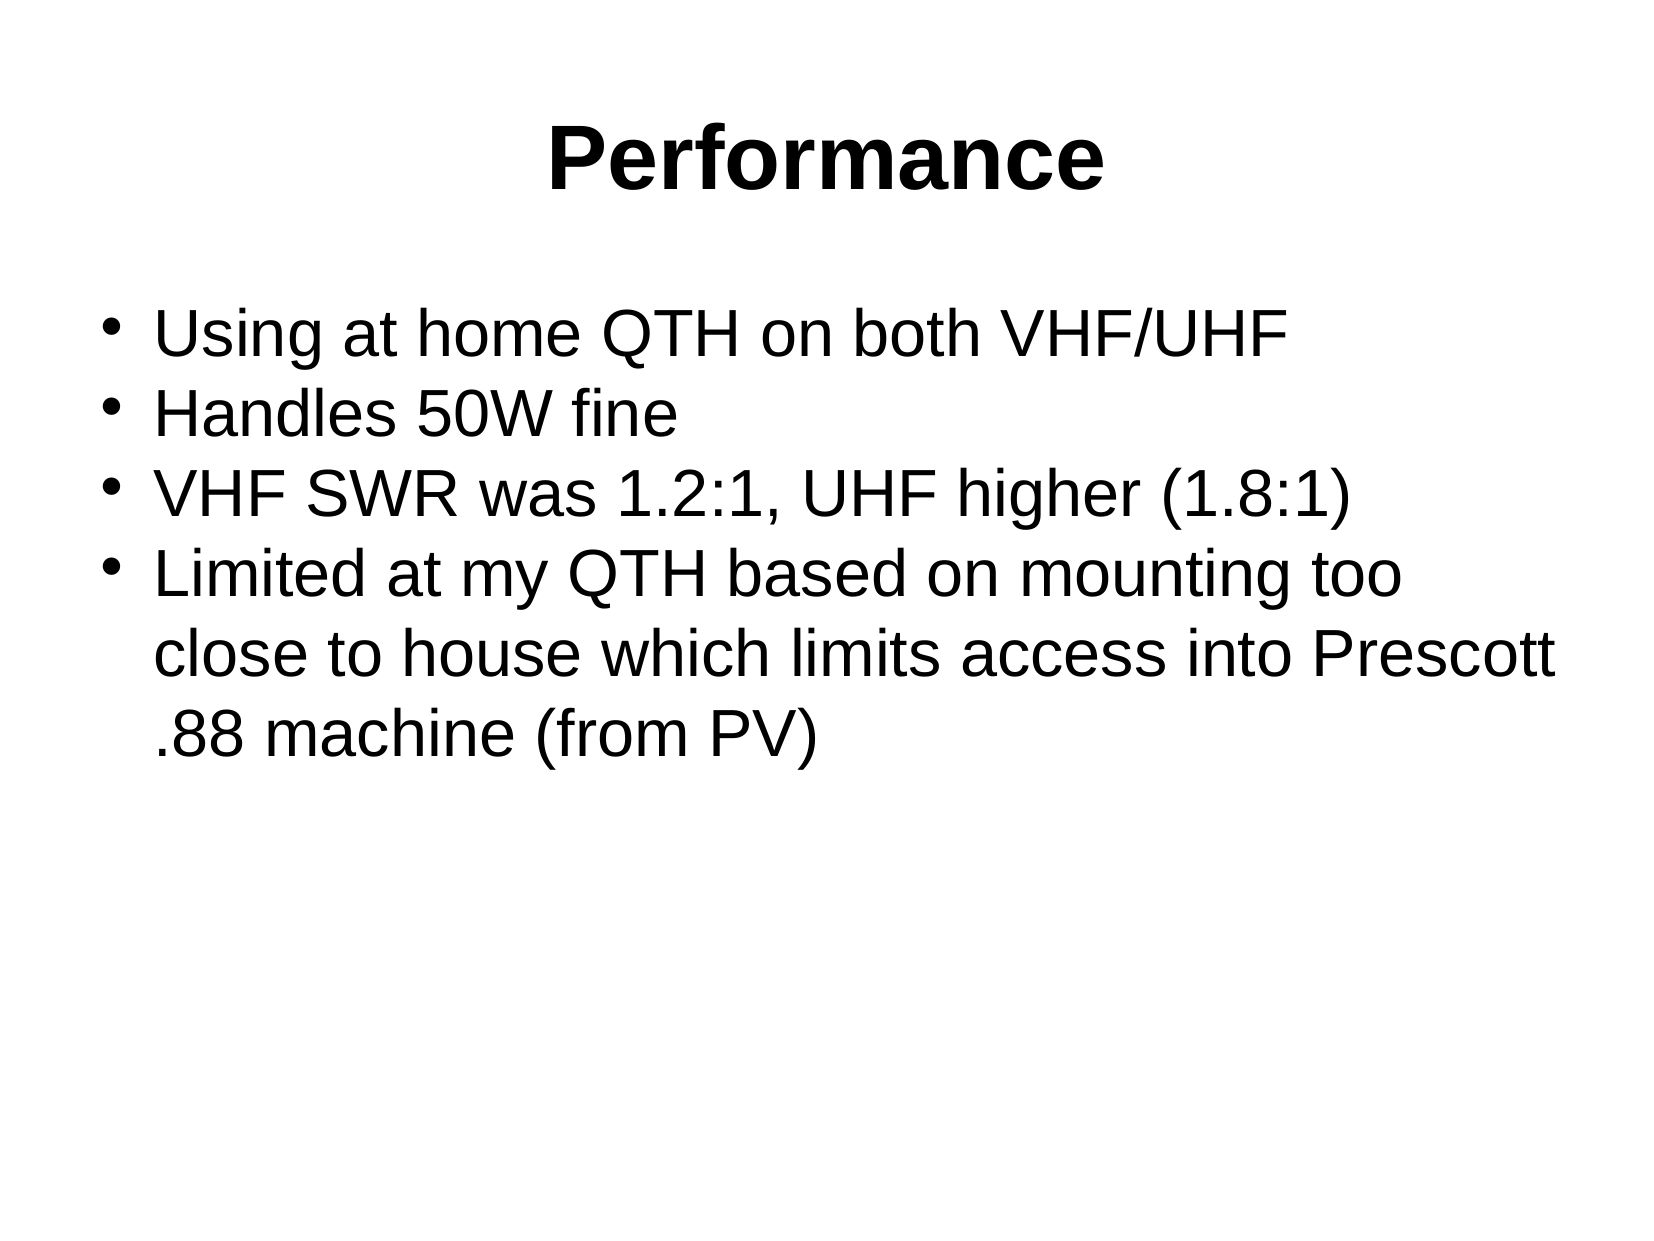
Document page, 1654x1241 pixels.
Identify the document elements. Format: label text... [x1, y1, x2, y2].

text_box Performance [82, 49, 1571, 257]
text_box Using at home QTH on both VHF/UHF Handles 50W fine VHF SWR was 1.2:1, UHF higher (1.8:1) Limited at my QTH based on mounting too close to house which limits access into Prescott .88 machine (from PV) [82, 290, 1571, 1010]
